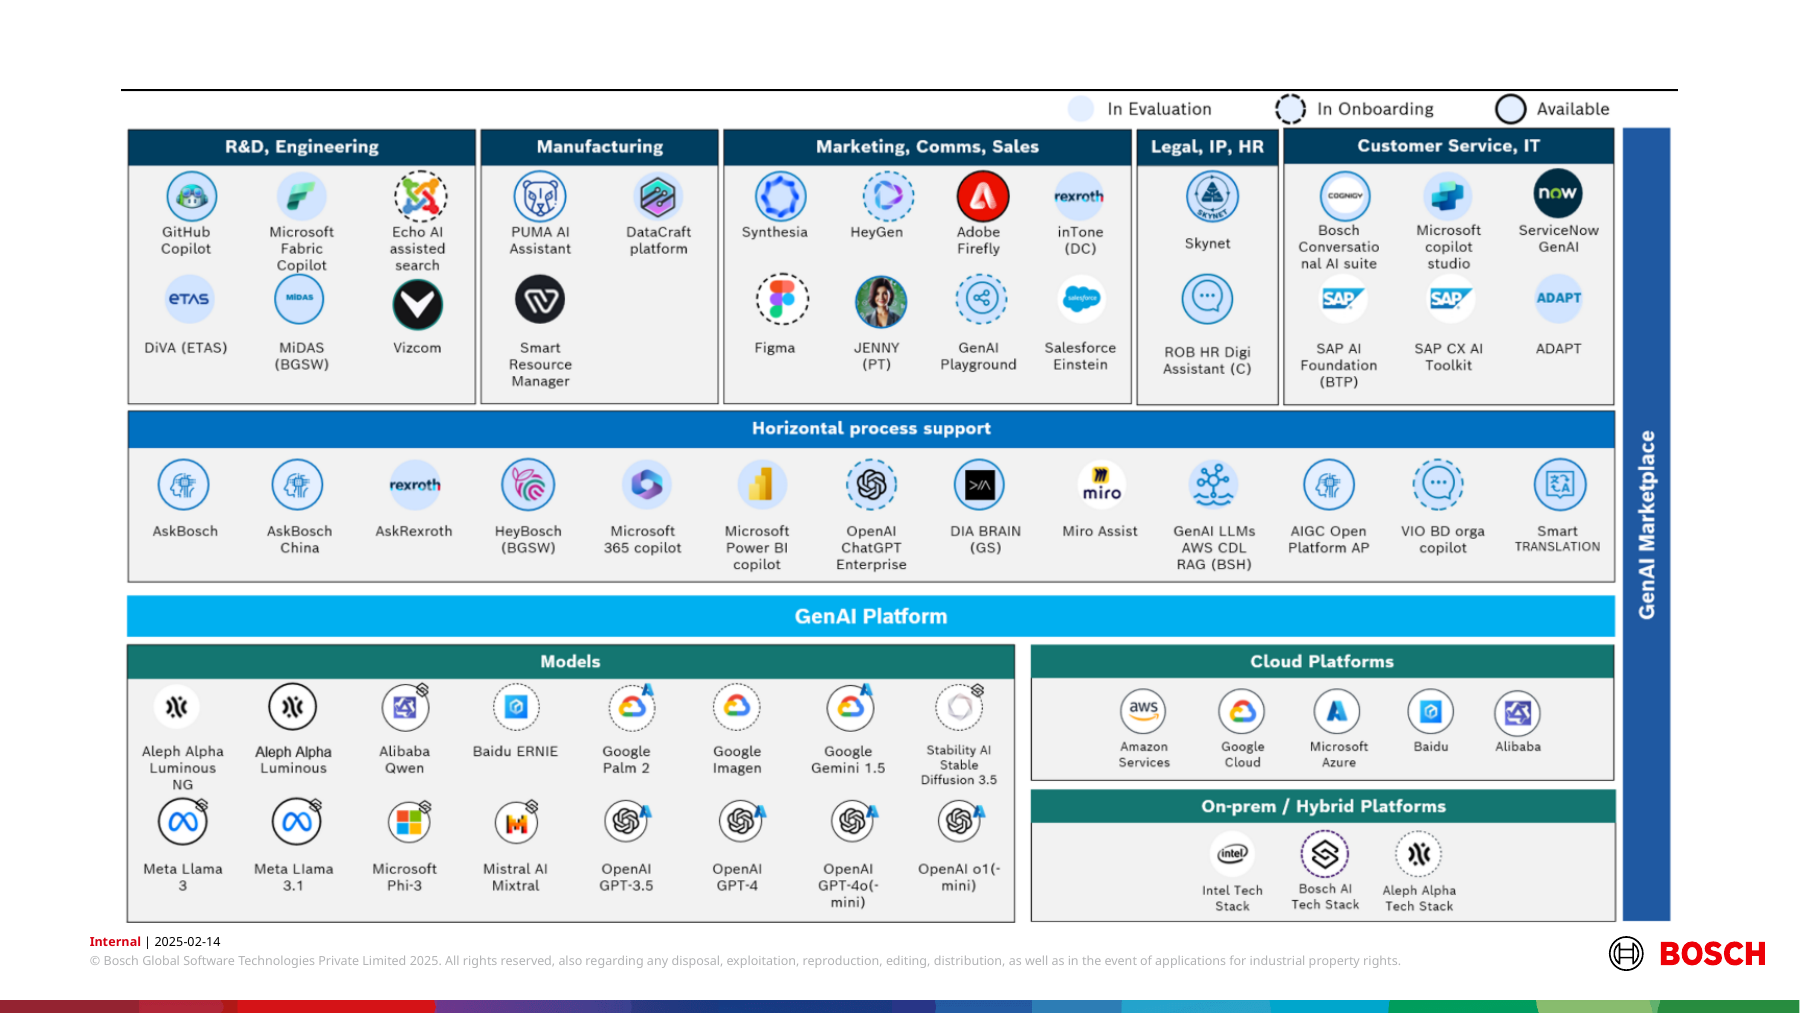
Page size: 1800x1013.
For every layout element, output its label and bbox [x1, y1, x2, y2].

picture [1388, 1000, 1800, 1013]
picture [0, 1000, 1270, 1013]
picture [121, 89, 1678, 923]
